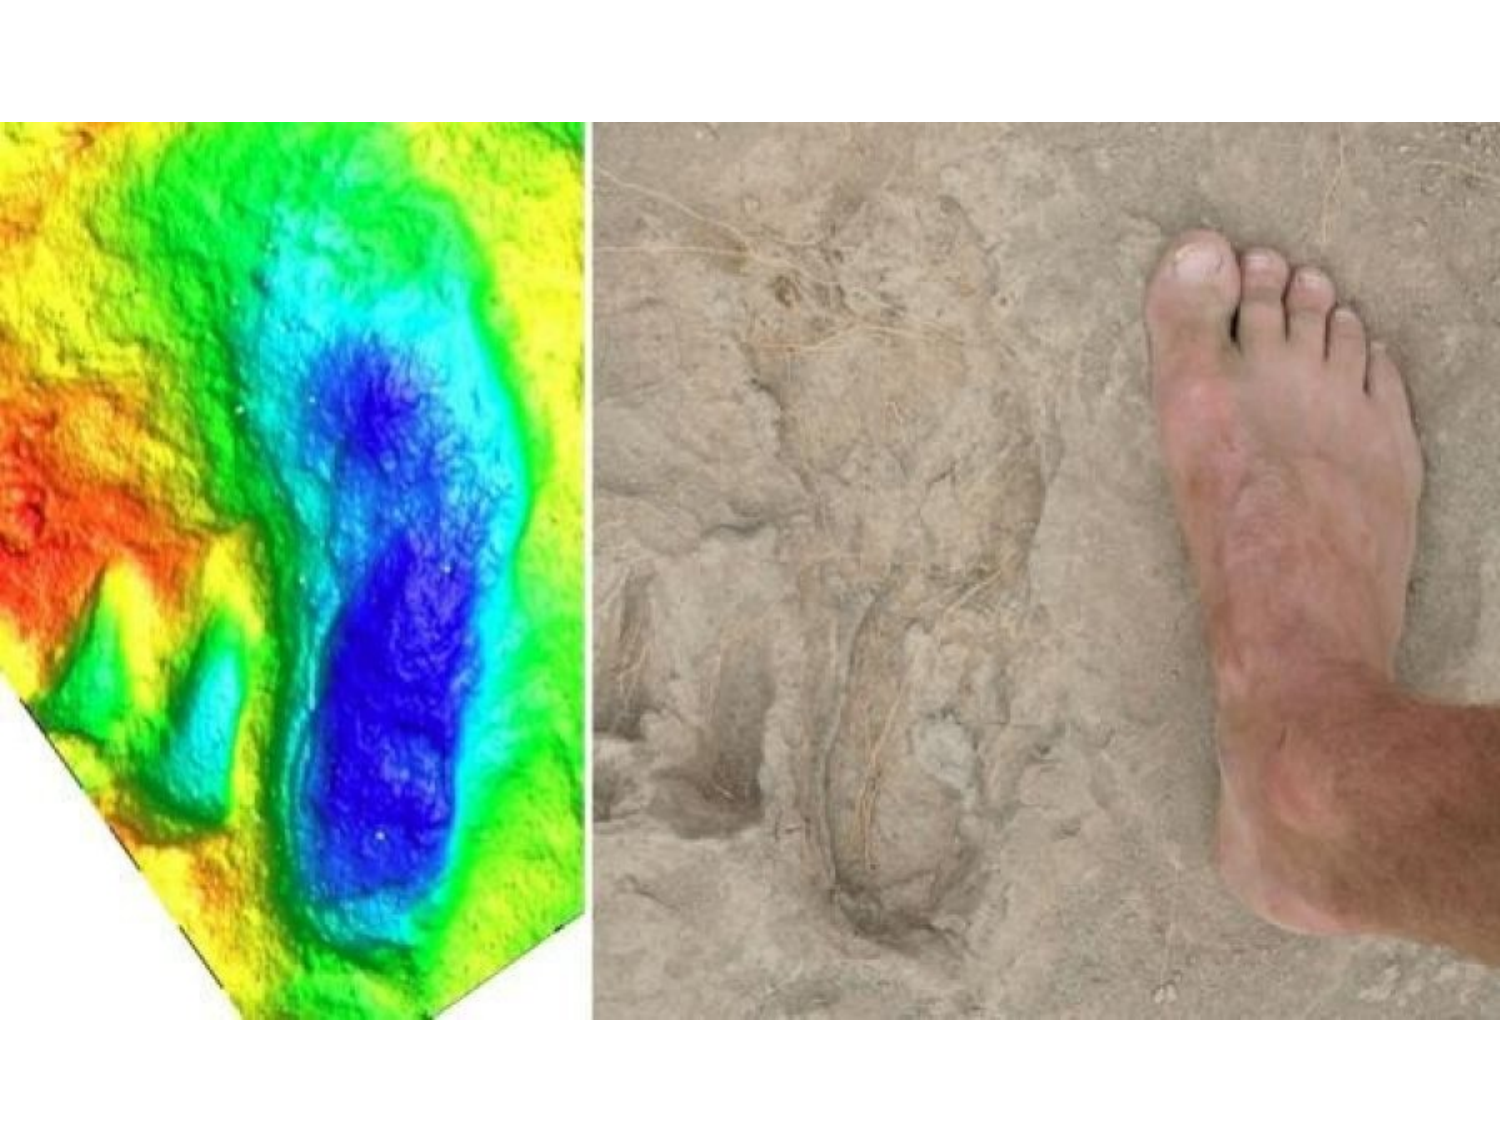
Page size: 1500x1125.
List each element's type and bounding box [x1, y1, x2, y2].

picture [0, 122, 1500, 1020]
